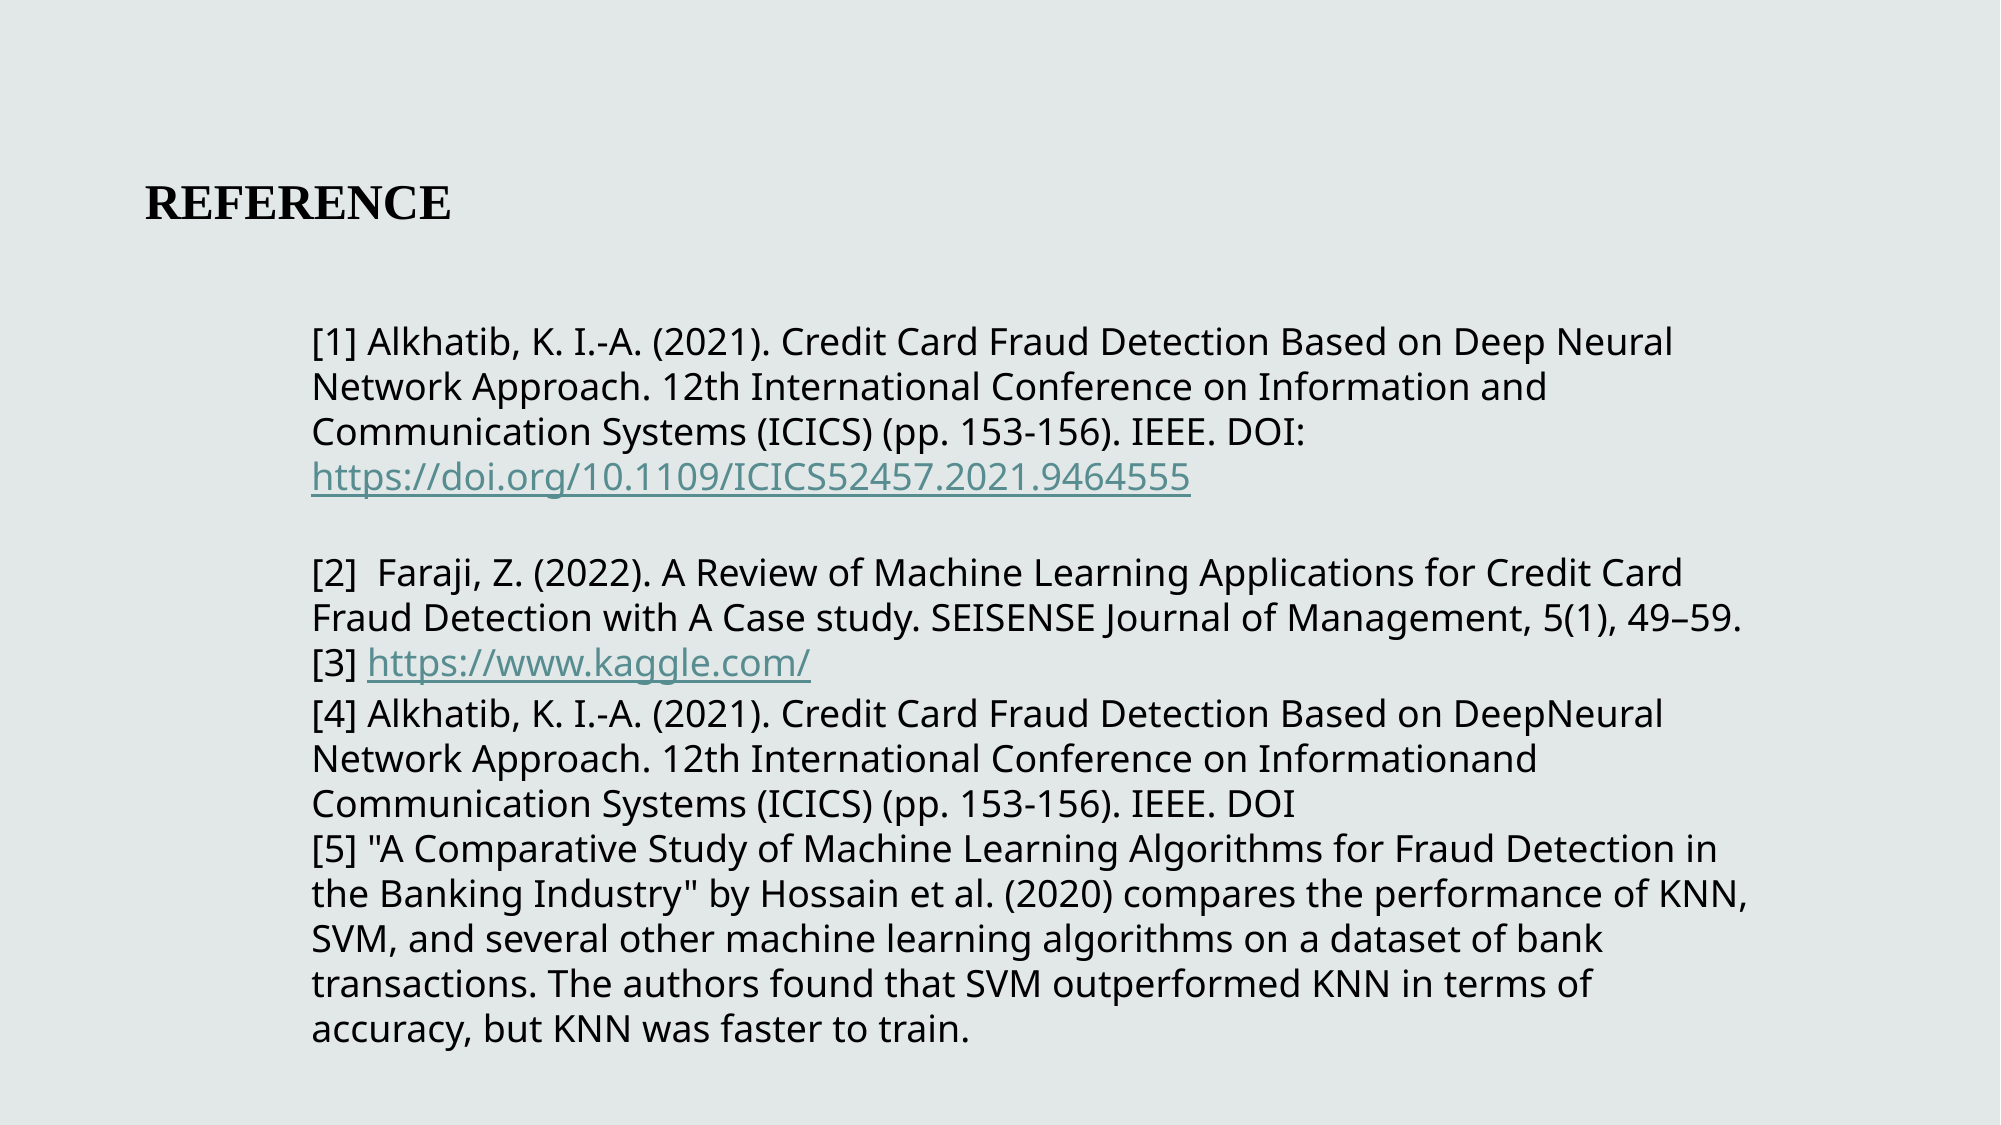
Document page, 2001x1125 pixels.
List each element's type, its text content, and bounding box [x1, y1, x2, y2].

text_box REFERENCE [129, 162, 1130, 237]
text_box [1] Alkhatib, K. I.-A. (2021). Credit Card Fraud Detection Based on Deep Neural Network Approach. 12th International Conference on Information and Communication Systems (ICICS) (pp. 153-156). IEEE. DOI: https://doi.org/10.1109/ICICS52457.2021.9464555 [2] Faraji, Z. (2022). A Review of Machine Learning Applications for Credit Card Fraud Detection with A Case study. SEISENSE Journal of Management, 5(1), 49–59. [3] https://www.kaggle.com/ [4] Alkhatib, K. I.-A. (2021). Credit Card Fraud Detection Based on DeepNeural Network Approach. 12th International Conference on Informationand Communication Systems (ICICS) (pp. 153-156). IEEE. DOI [5] "A Comparative Study of Machine Learning Algorithms for Fraud Detection in the Banking Industry" by Hossain et al. (2020) compares the performance of KNN, SVM, and several other machine learning algorithms on a dataset of bank transactions. The authors found that SVM outperformed KNN in terms of accuracy, but KNN was faster to train. [296, 265, 1769, 1058]
